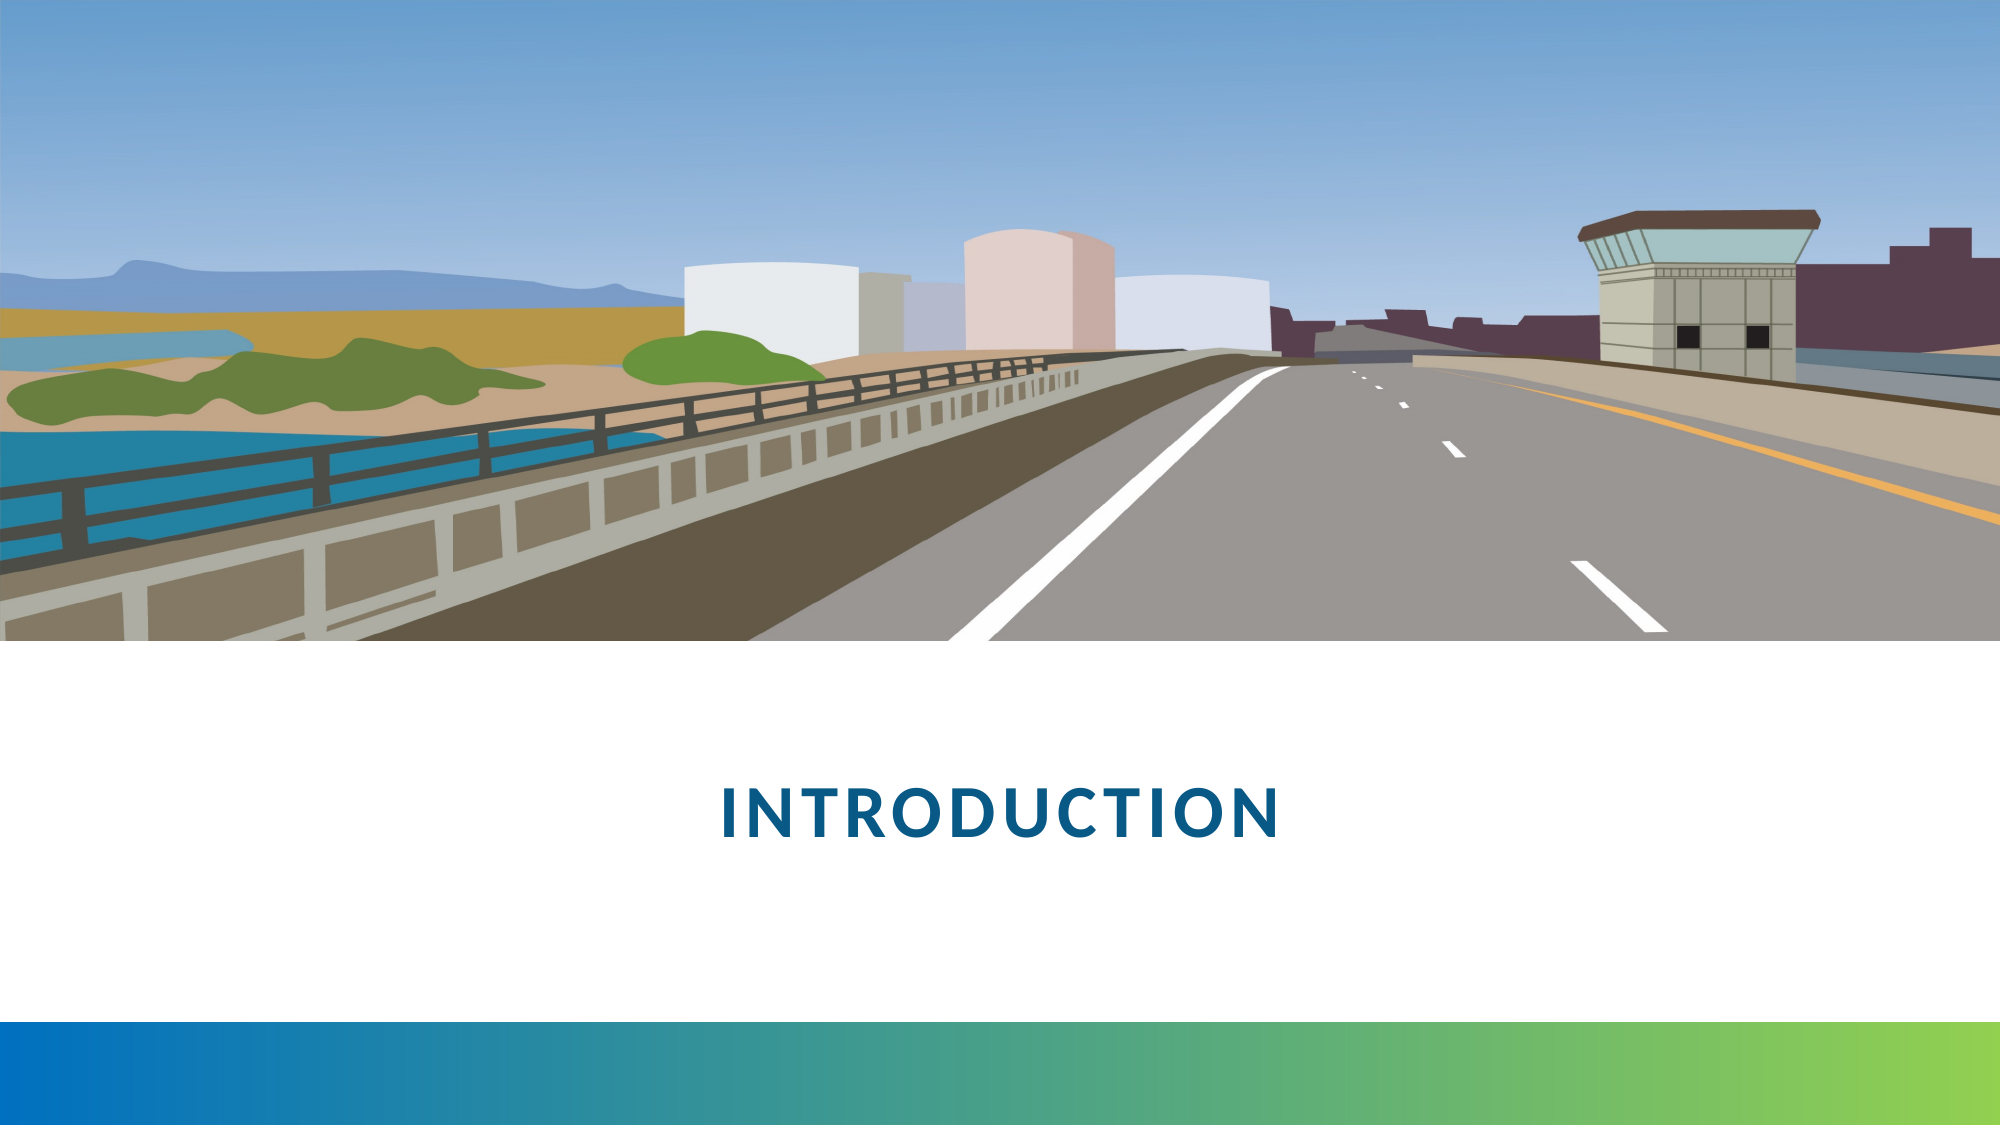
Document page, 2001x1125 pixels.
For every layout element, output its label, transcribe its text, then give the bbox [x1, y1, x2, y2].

picture [0, 0, 2000, 641]
title Introduction [137, 707, 1863, 919]
